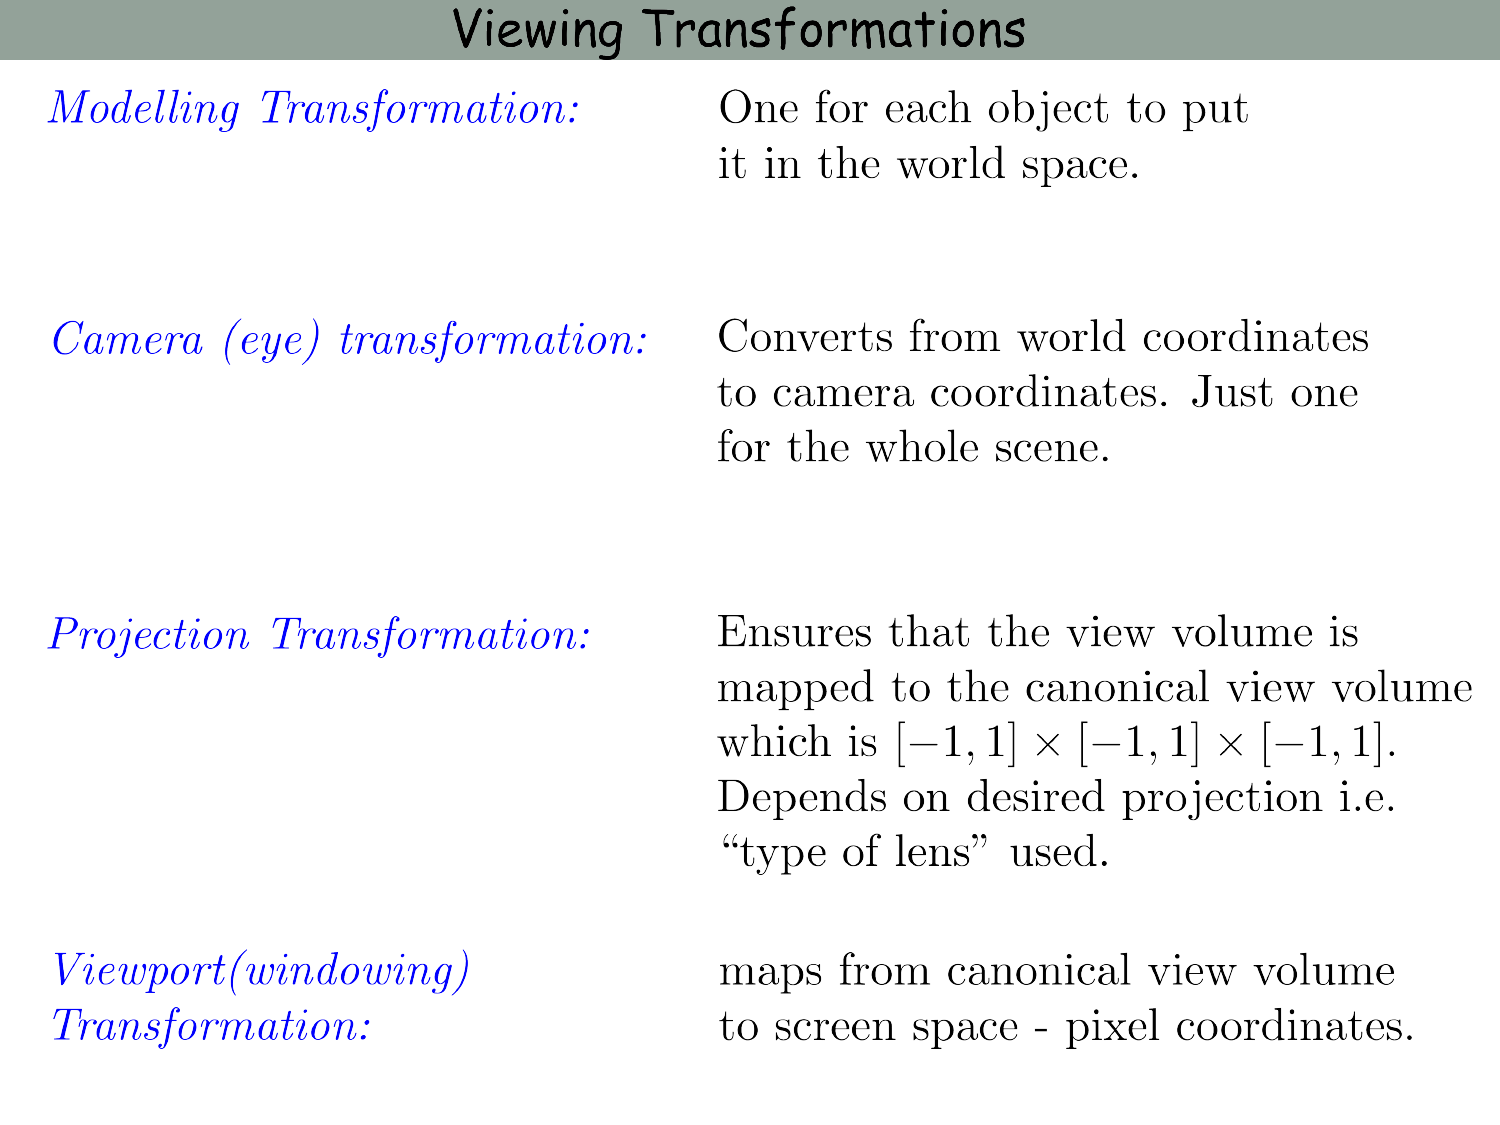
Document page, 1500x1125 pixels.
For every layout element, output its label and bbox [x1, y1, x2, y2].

picture [716, 318, 1369, 462]
picture [719, 952, 1412, 1050]
picture [52, 318, 646, 365]
picture [47, 616, 589, 659]
picture [453, 6, 1026, 60]
picture [52, 949, 468, 1050]
picture [47, 89, 579, 132]
picture [719, 89, 1249, 187]
picture [716, 614, 1472, 876]
